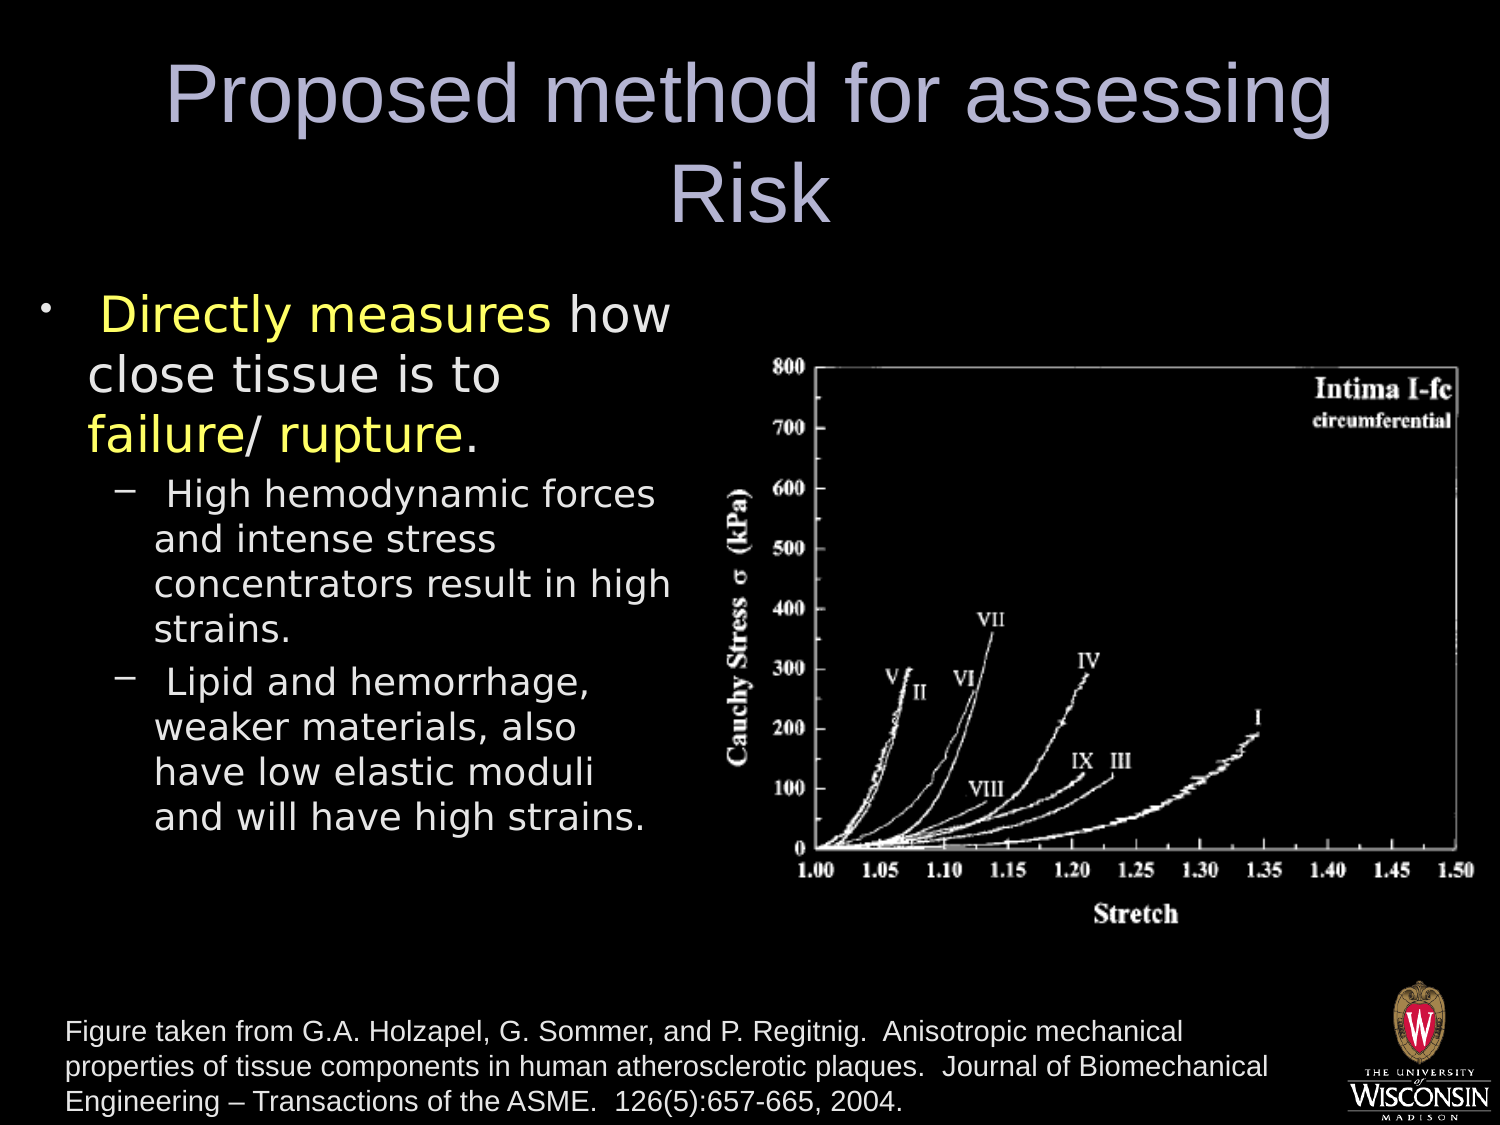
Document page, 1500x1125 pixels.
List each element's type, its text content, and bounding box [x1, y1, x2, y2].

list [712, 337, 1500, 928]
title Proposed method for assessing Risk [74, 44, 1426, 233]
list Directly measures how close tissue is to failure/ rupture. High hemodynamic forces and intense stress concentrators result in high strains. Lipid and hemorrhage, weaker materials, also have low elastic moduli and will have high strains. [24, 224, 688, 993]
text_box Figure taken from G.A. Holzapel, G. Sommer, and P. Regitnig. Anisotropic mechanical properties of tissue components in human atherosclerotic plaques. Journal of Biomechanical Engineering – Transactions of the ASME. 126(5):657-665, 2004. [50, 1005, 1288, 1125]
picture [1337, 976, 1500, 1125]
